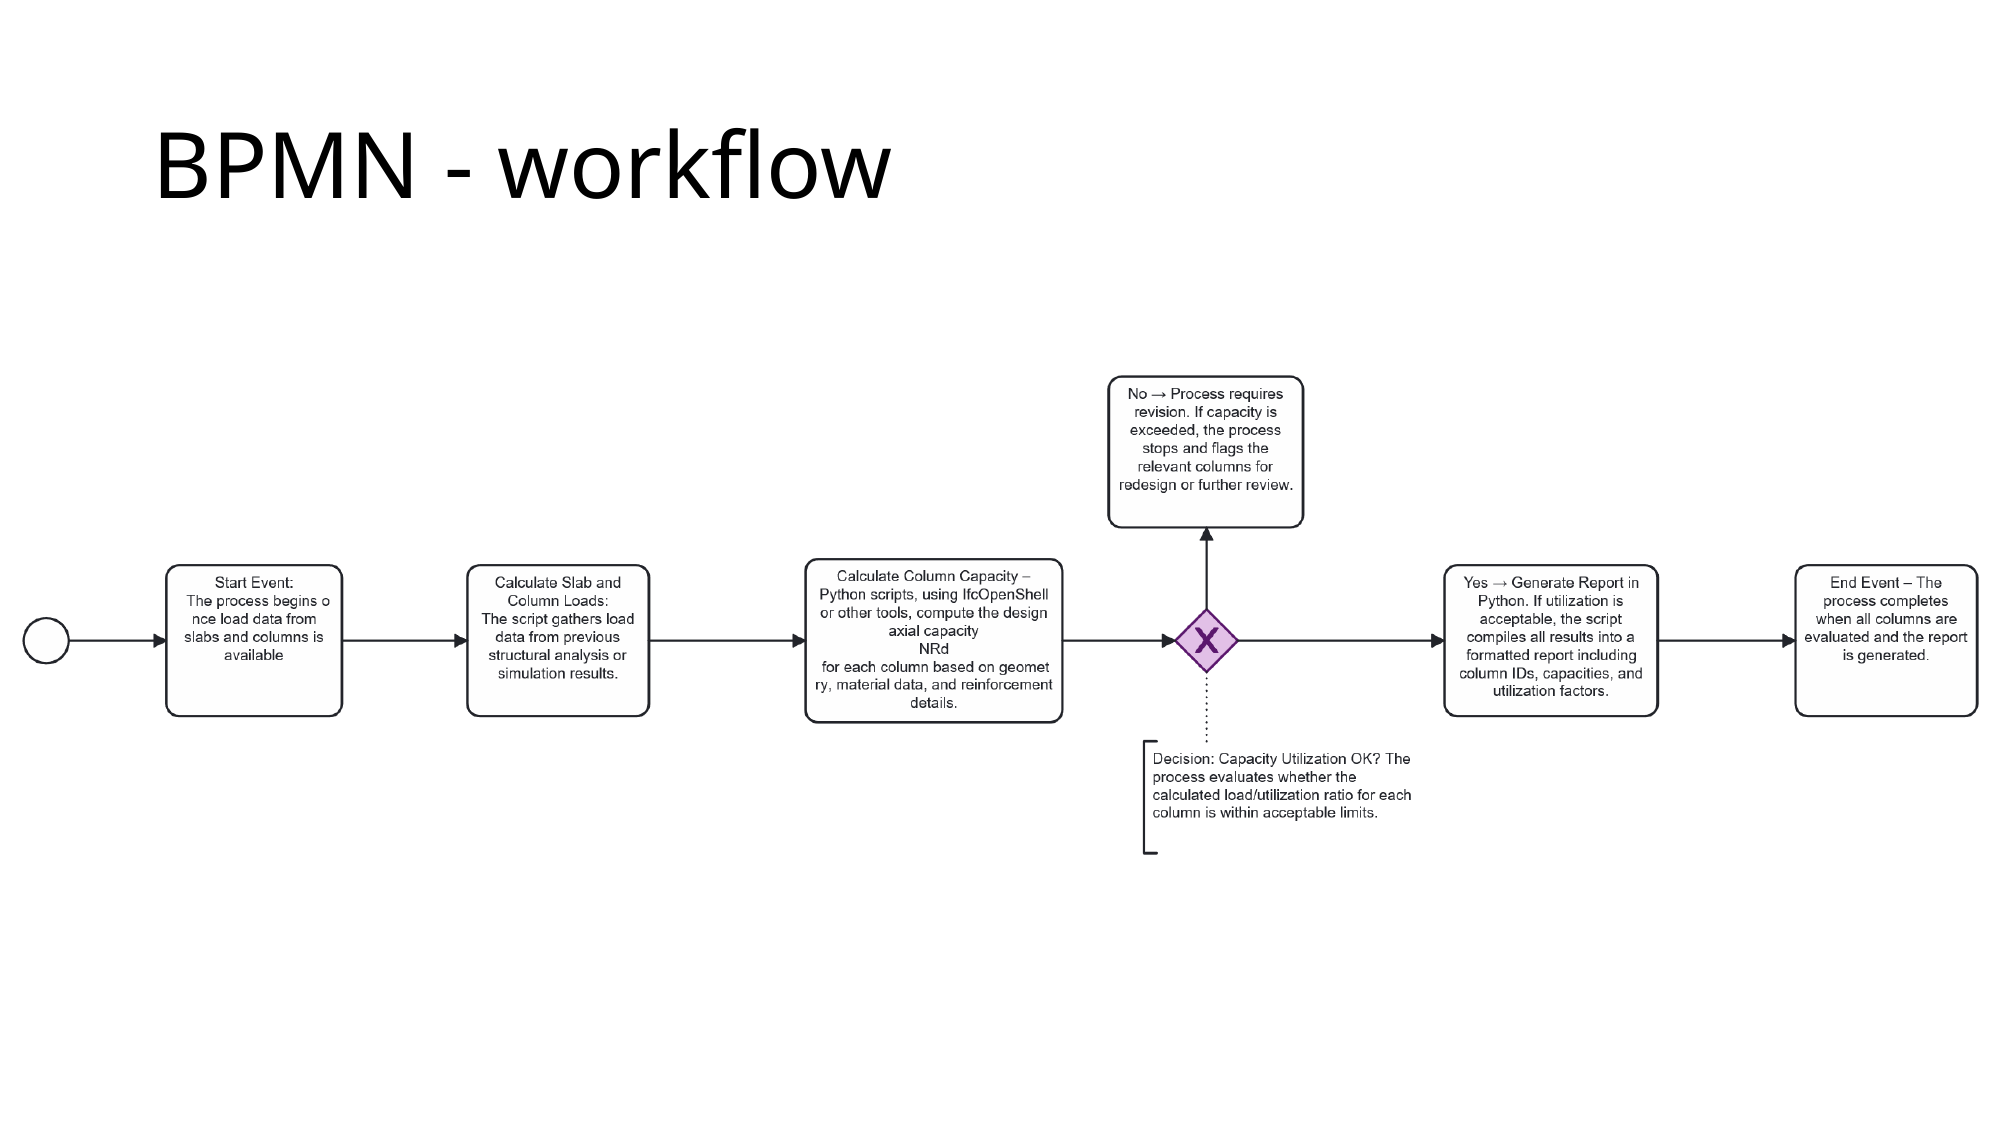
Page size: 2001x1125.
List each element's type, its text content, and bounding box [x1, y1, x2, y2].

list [16, 370, 1984, 859]
title BPMN - workflow [137, 59, 1863, 278]
